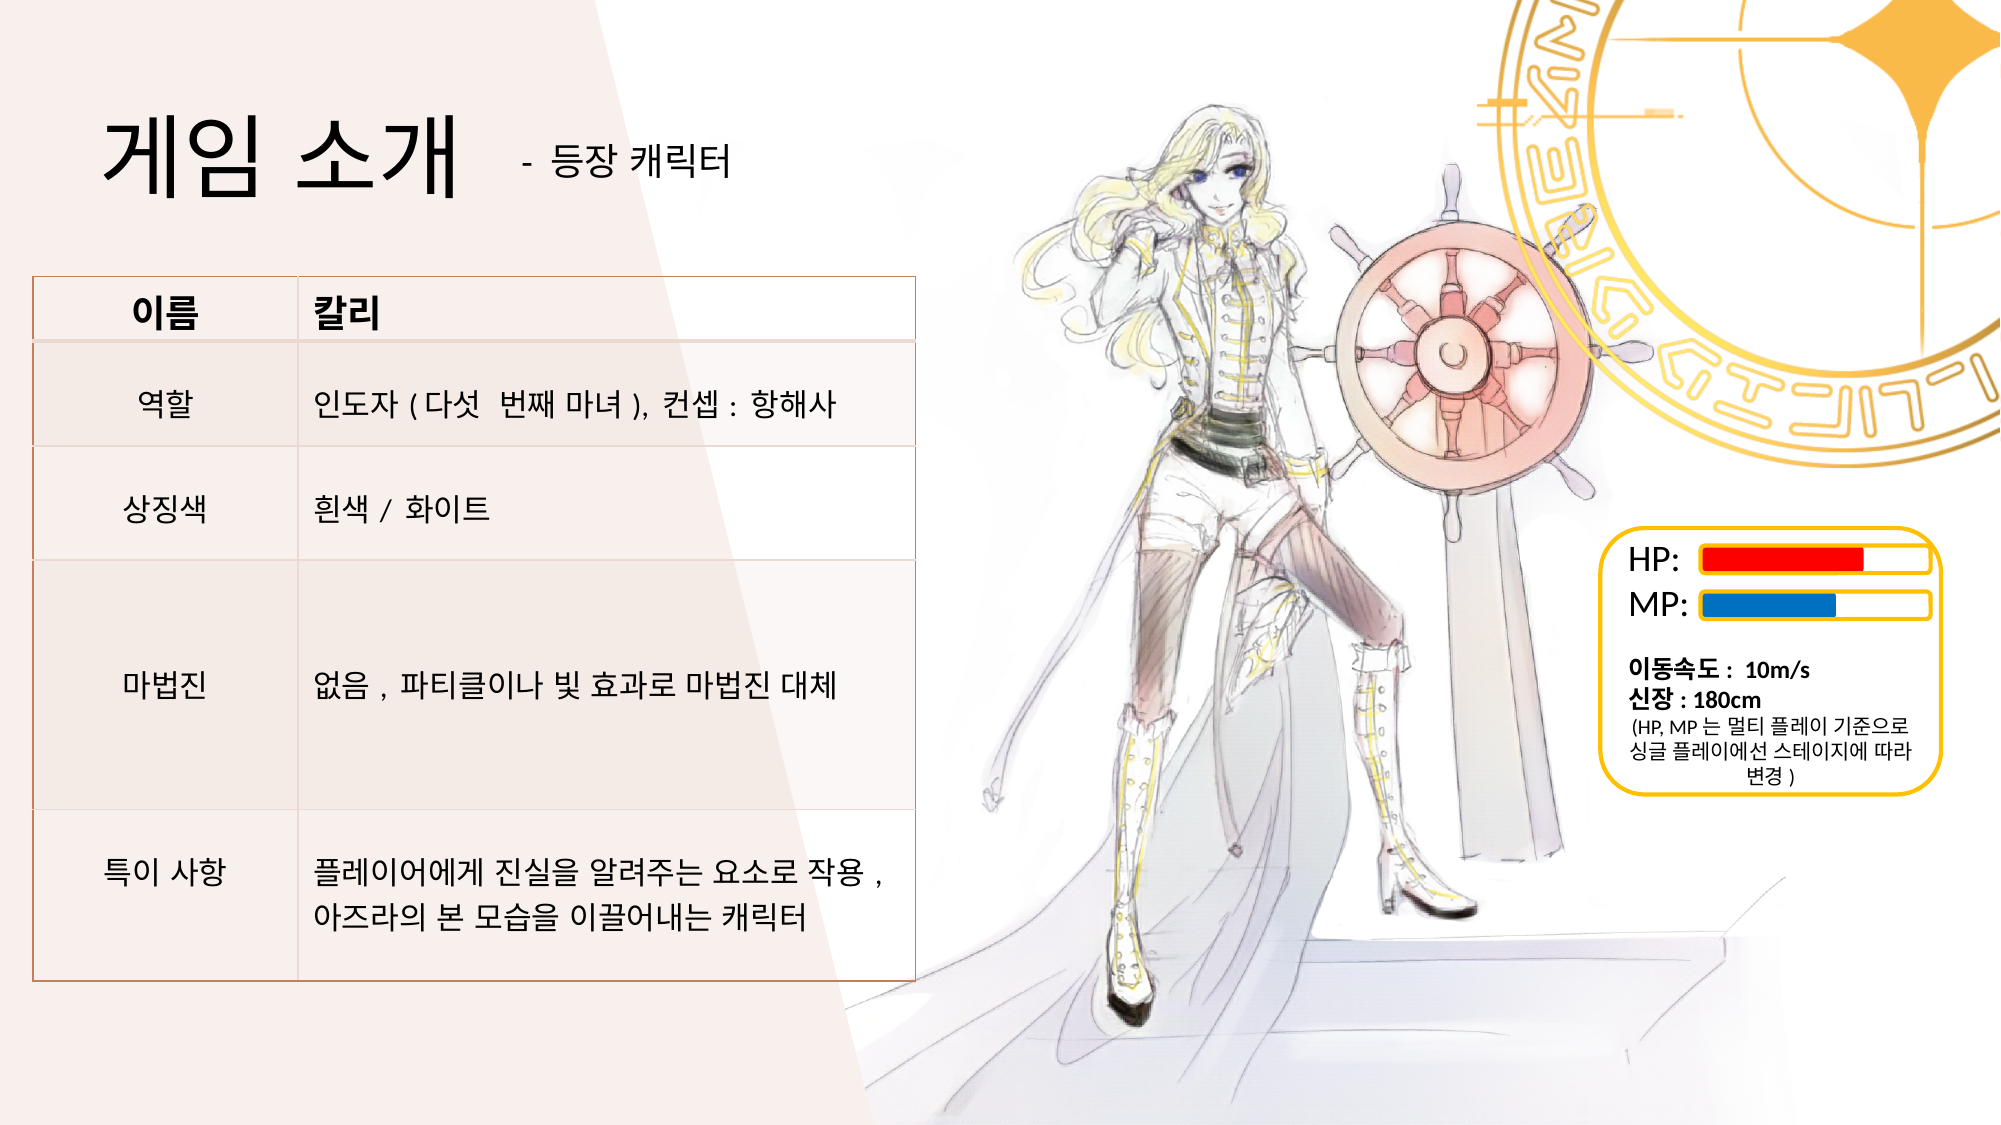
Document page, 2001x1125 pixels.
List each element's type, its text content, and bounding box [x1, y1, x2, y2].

table_cell 상징색 [34, 447, 297, 559]
table_header 이름 [34, 277, 297, 339]
title 게임 소개 [84, 52, 494, 271]
table_cell 흰색/ 화이트 [299, 447, 494, 559]
text_box [0, 0, 497, 1125]
picture [499, 0, 2001, 1125]
table_cell 역할 [34, 343, 297, 445]
table_cell 플레이어에게 진실을 알려주는 요소로 작용, 아즈라의 본 모습을 이끌어내는 캐릭터 [299, 810, 494, 980]
table_cell 없음, 파티클이나 빛 효과로 마법진 대체 [299, 561, 494, 809]
table_cell 마법진 [34, 561, 297, 809]
table_header 칼리 [299, 277, 494, 339]
table_cell 인도자(다섯 번째 마녀), 컨셉: 항해사 [299, 343, 494, 445]
table_cell 특이 사항 [34, 810, 297, 980]
